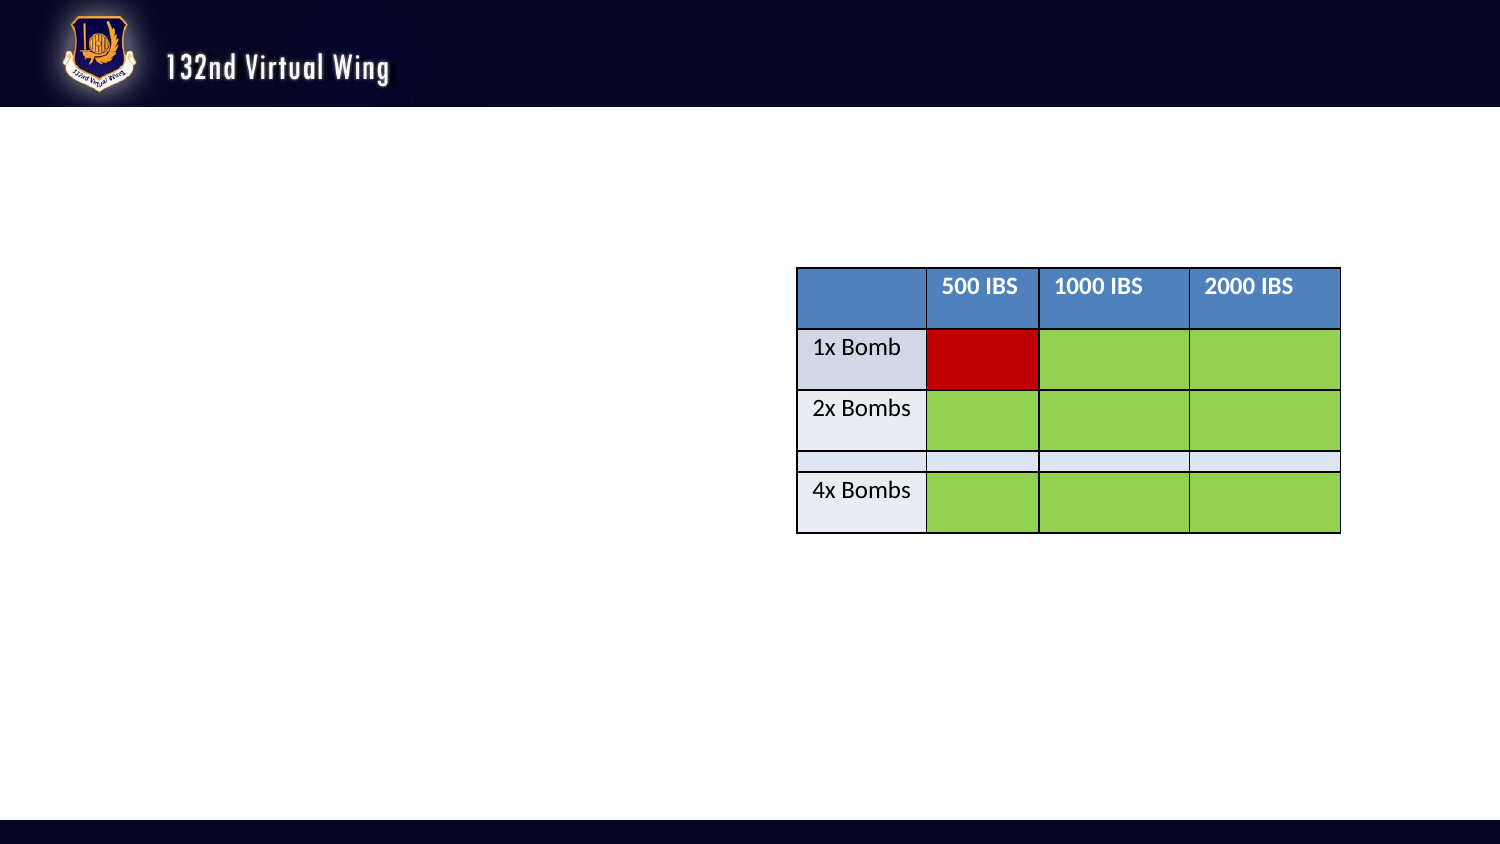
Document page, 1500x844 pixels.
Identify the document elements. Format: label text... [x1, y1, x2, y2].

picture [0, 820, 1500, 844]
table_cell [927, 452, 1038, 471]
table_header 1000 IBS [1040, 269, 1189, 328]
table_cell 2x Bombs [798, 391, 926, 450]
table_cell [927, 391, 1038, 450]
table_cell [798, 452, 926, 471]
table_cell [927, 473, 1038, 532]
table_header 2000 IBS [1190, 269, 1340, 328]
table_cell [1190, 391, 1340, 450]
table_cell [1190, 452, 1340, 471]
table_cell [1040, 452, 1189, 471]
table_cell [1040, 330, 1189, 389]
table_cell 1x Bomb [798, 330, 926, 389]
table_cell 4x Bombs [798, 473, 926, 532]
picture [0, 0, 1500, 107]
table_cell [1040, 473, 1189, 532]
table_header [798, 269, 926, 328]
table_header 500 IBS [927, 269, 1038, 328]
table_cell [1190, 330, 1340, 389]
table_cell [1190, 473, 1340, 532]
table_cell [1040, 391, 1189, 450]
table_cell [927, 330, 1038, 389]
